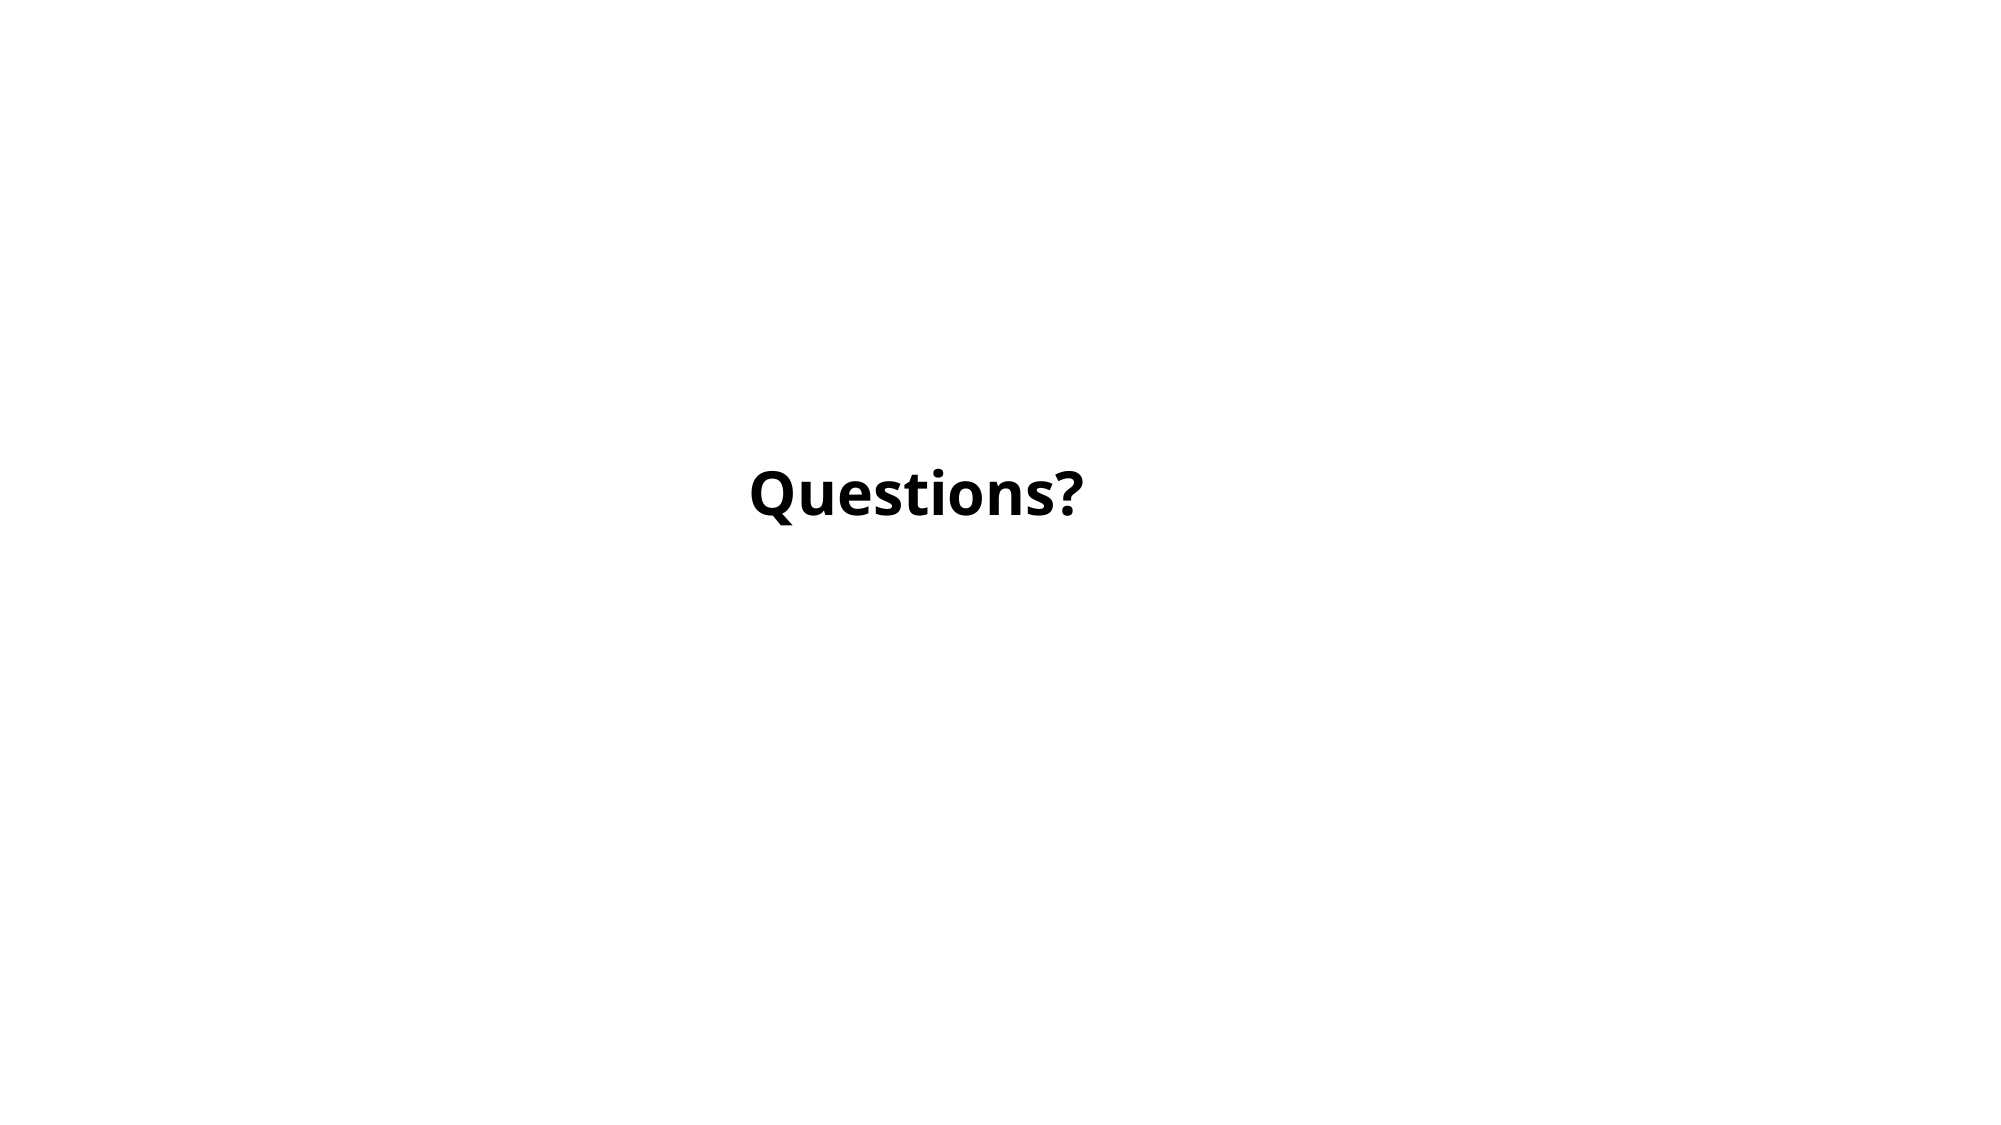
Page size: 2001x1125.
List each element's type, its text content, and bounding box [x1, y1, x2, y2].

title Questions? [733, 454, 1159, 537]
